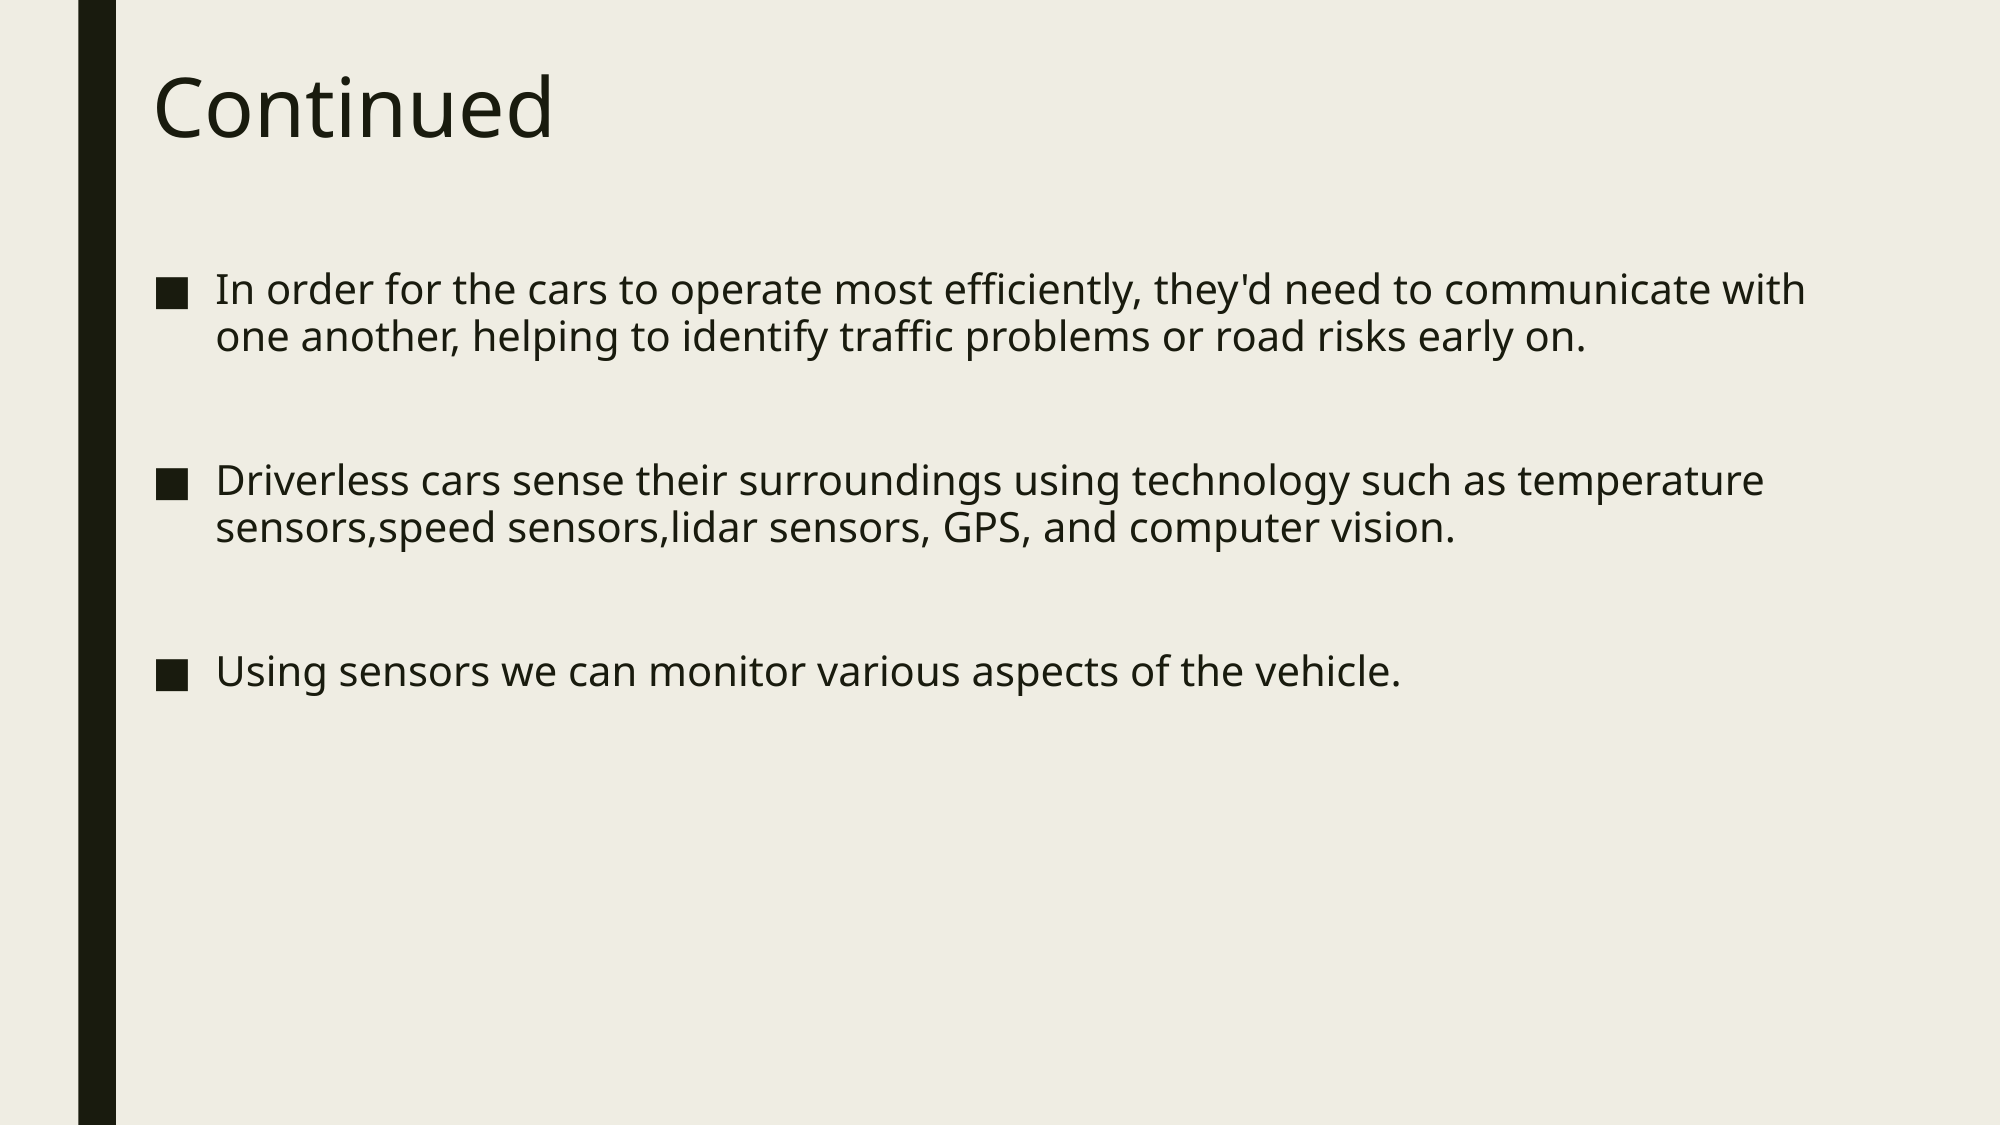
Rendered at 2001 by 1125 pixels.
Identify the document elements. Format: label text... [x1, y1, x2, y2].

title Continued [137, 59, 1863, 152]
list In order for the cars to operate most efficiently, they'd need to communicate with one another, helping to identify traffic problems or road risks early on. Driverless cars sense their surroundings using technology such as temperature sensors,speed sensors,lidar sensors, GPS, and computer vision. Using sensors we can monitor various aspects of the vehicle. [137, 184, 1863, 1014]
